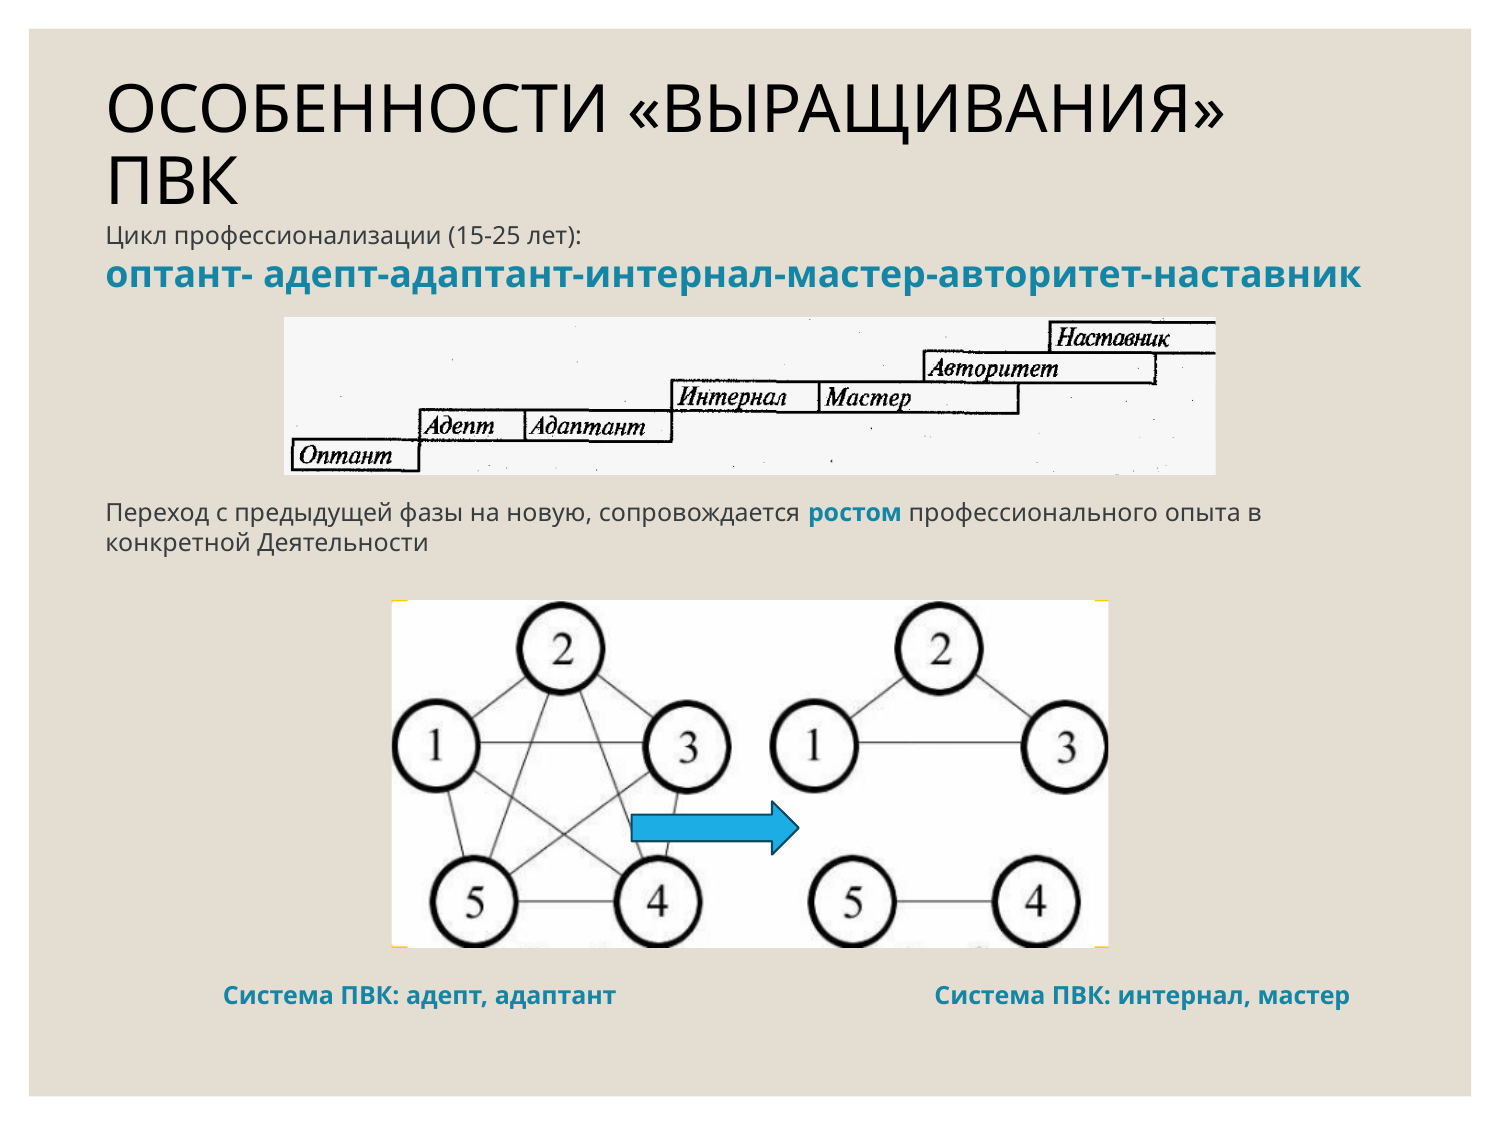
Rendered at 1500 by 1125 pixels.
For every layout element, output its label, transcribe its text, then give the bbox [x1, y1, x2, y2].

title ОСОБЕННОСТИ «ВЫРАЩИВАНИЯ» ПВК [90, 65, 1385, 212]
text_box Система ПВК: интернал, мастер [750, 971, 1366, 1017]
text_box Переход с предыдущей фазы на новую, сопровождается ростом профессионального опыта в конкретной Деятельности [90, 488, 1289, 564]
text_box Цикл профессионализации (15-25 лет): оптант- адепт-адаптант-интернал-мастер-авторитет-наставник [90, 212, 1439, 303]
text_box Система ПВК: адепт, адаптант [207, 971, 644, 1017]
picture [284, 316, 1216, 476]
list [391, 599, 1109, 948]
